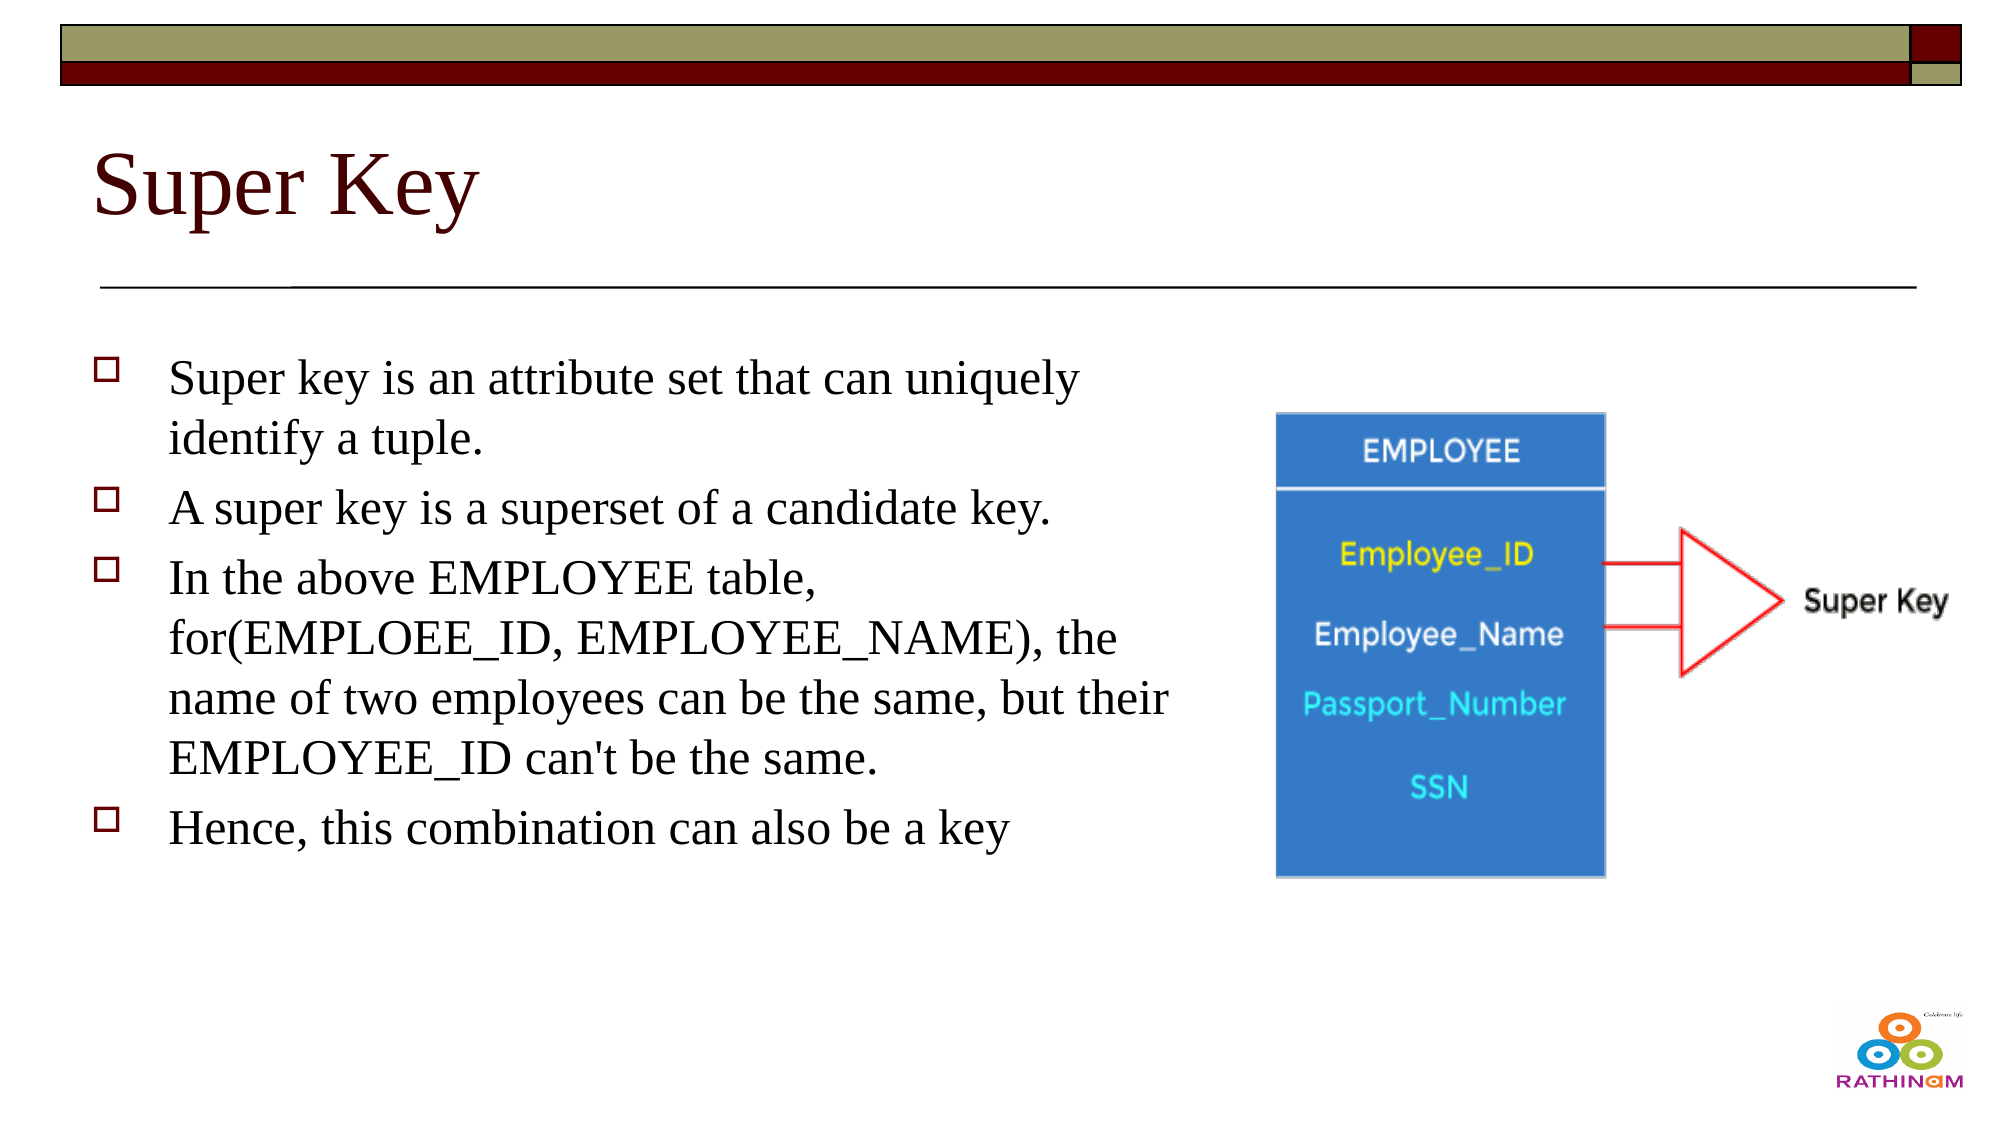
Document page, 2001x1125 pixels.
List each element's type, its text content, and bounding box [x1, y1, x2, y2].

picture [1830, 1000, 1969, 1100]
title Super Key [76, 52, 1877, 241]
picture [1244, 392, 1975, 911]
list Super key is an attribute set that can uniquely identify a tuple. A super key is a superset of a candidate key. In the above EMPLOYEE table, for(EMPLOEE_ID, EMPLOYEE_NAME), the name of two employees can be the same, but their EMPLOYEE_ID can't be the same. Hence, this combination can also be a key [76, 337, 1193, 1023]
